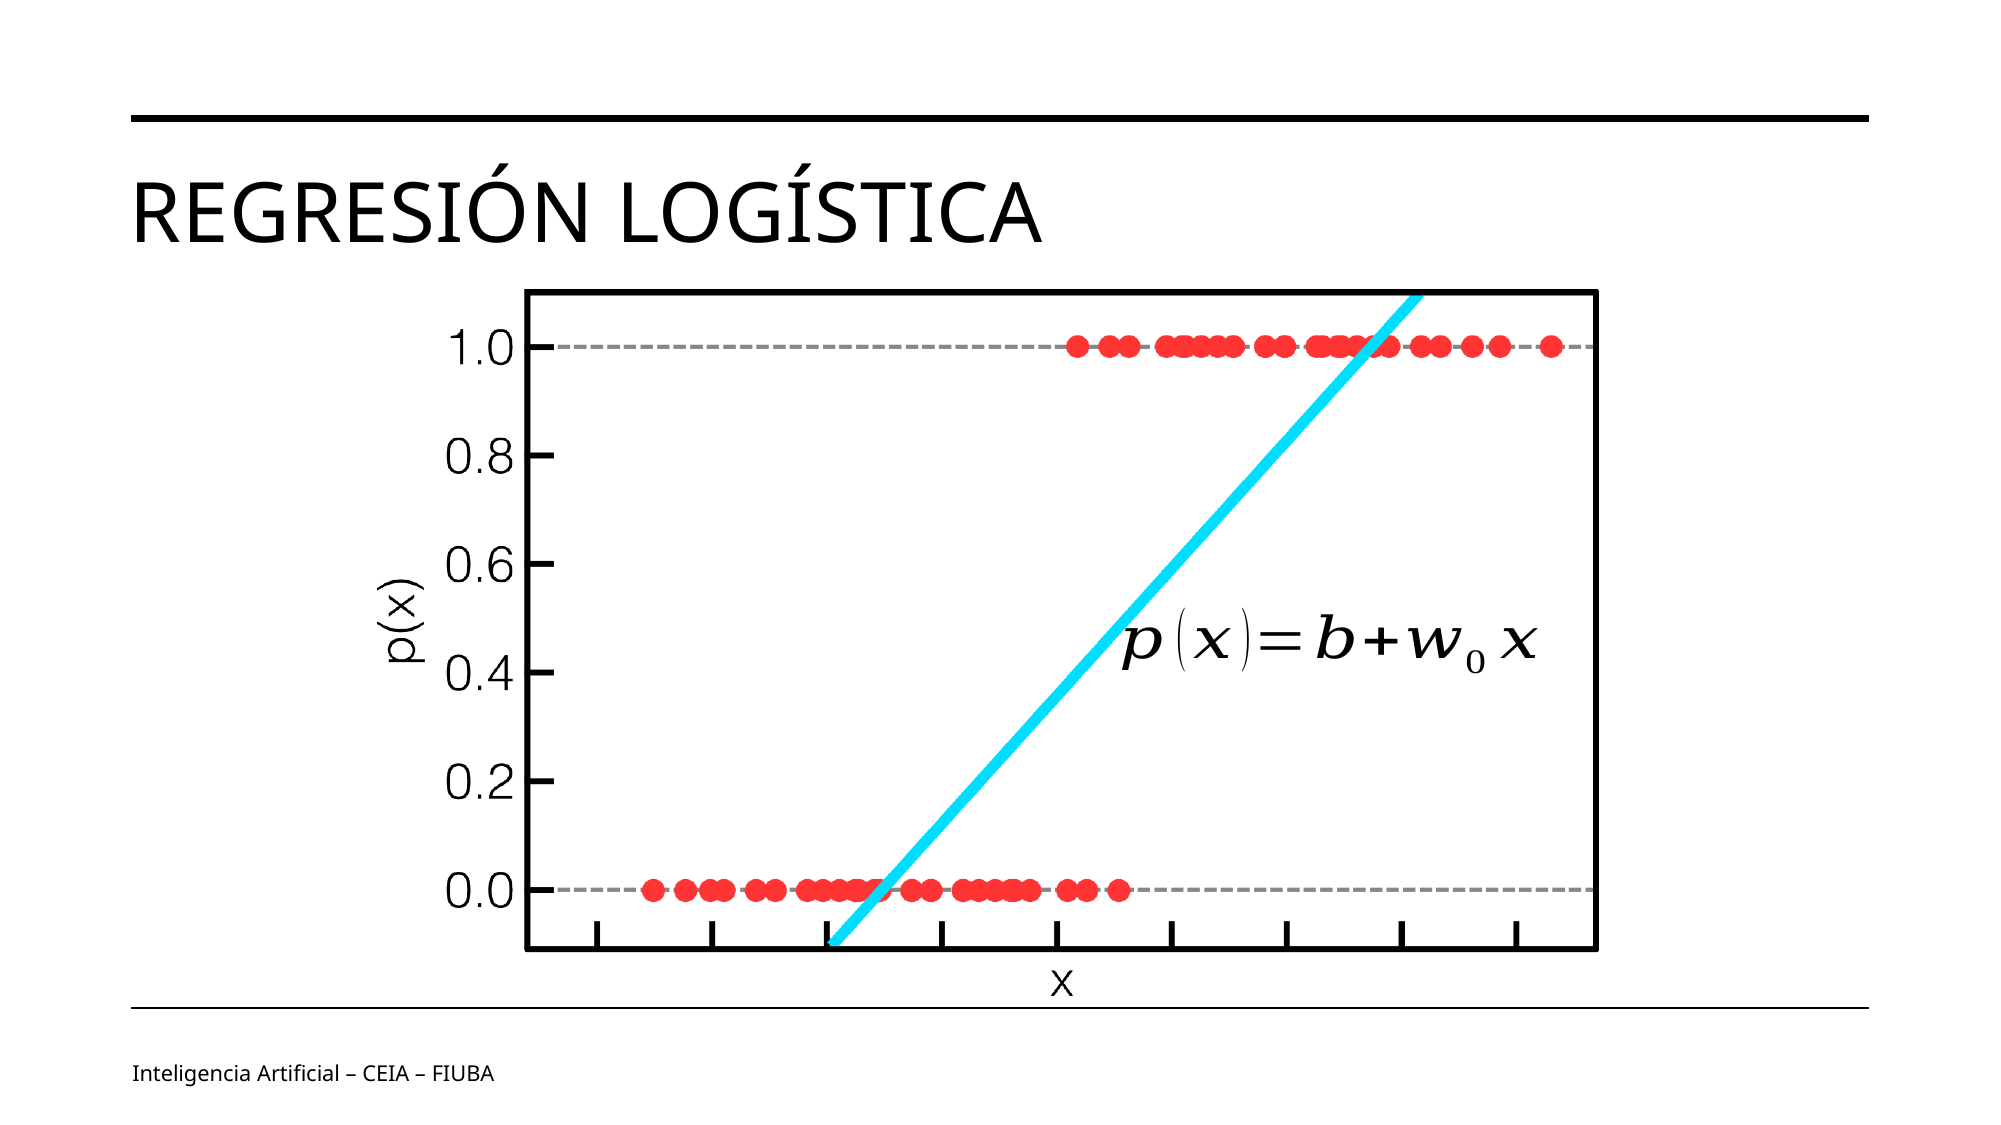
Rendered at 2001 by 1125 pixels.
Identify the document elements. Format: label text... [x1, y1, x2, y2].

footer Inteligencia Artificial – CEIA – FIUBA [117, 1042, 862, 1103]
picture [377, 289, 1599, 996]
title Regresión Logística [114, 151, 1869, 290]
